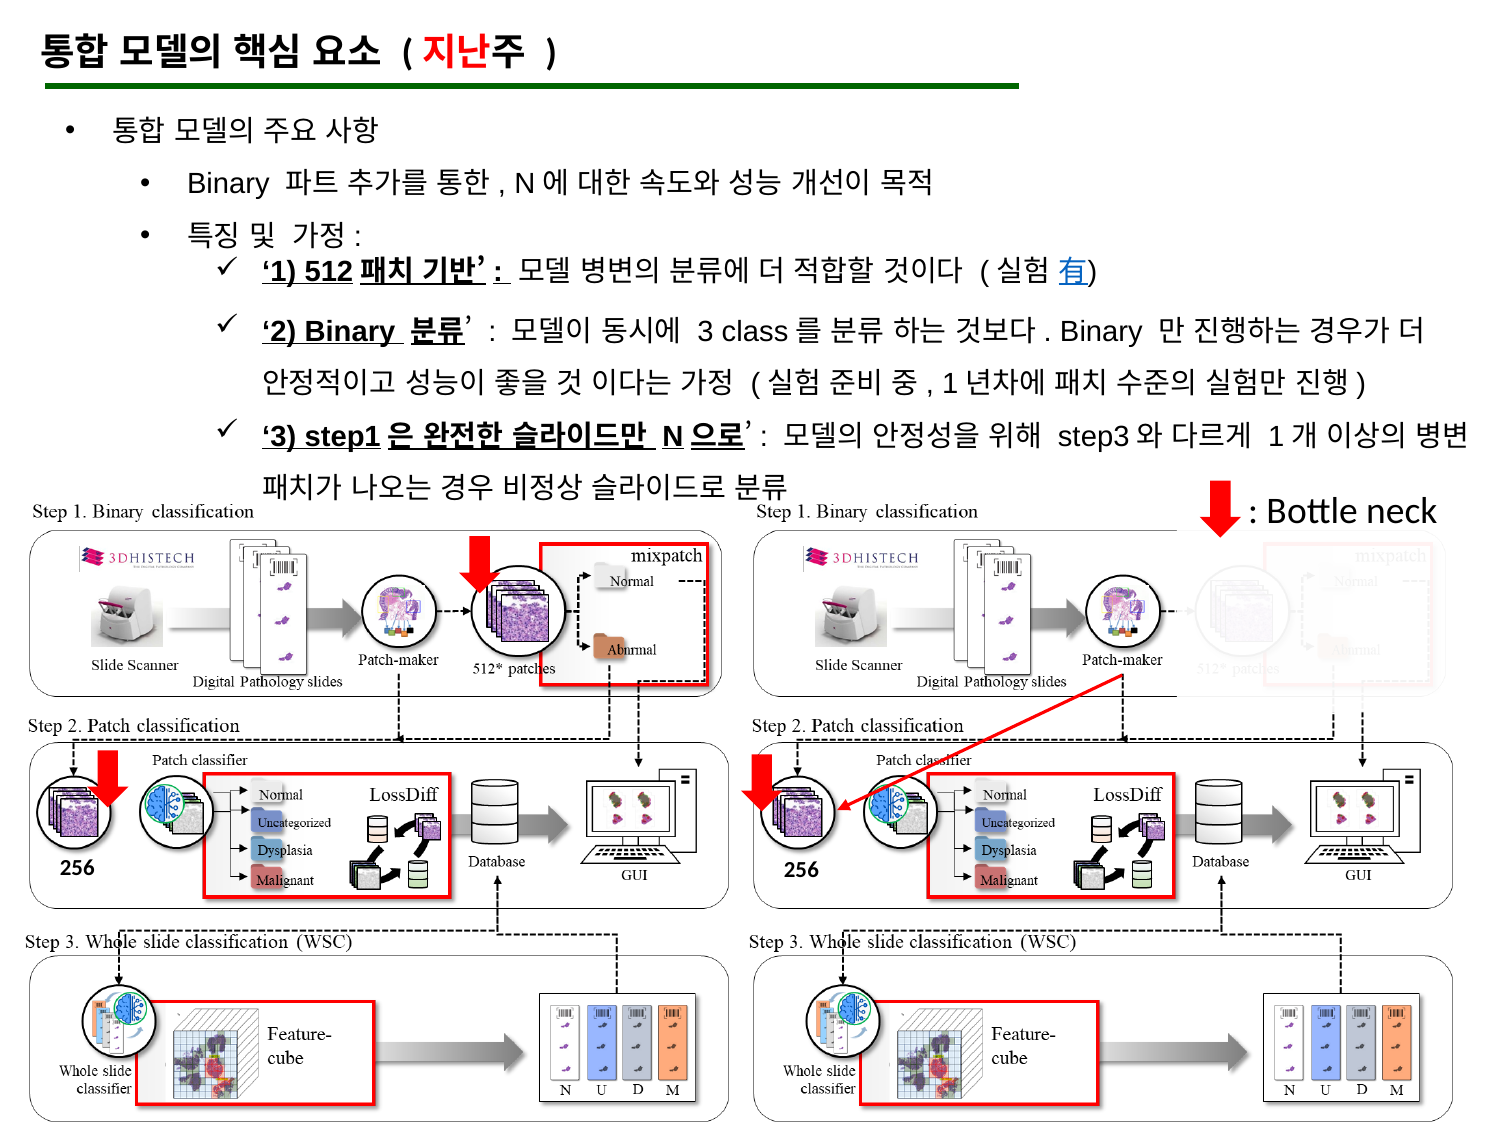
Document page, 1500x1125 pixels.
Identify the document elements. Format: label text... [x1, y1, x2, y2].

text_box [837, 674, 1123, 810]
picture [12, 492, 1461, 1122]
text_box : Bottle neck [1233, 478, 1481, 539]
text_box 통합 모델의 주요 사항 Binary 파트 추가를 통한, N에 대한 속도와 성능 개선이 목적 특징 및 가정: ‘1) 512패치 기반’: 모델 병변의 분류에 더 적합할 것이다 (실험 有) ‘2) Binary 분류’ : 모델이 동시에 3 class를 분류 하는 것보다. Binary 만 진행하는 경우가 더 안정적이고 성능이 좋을 것 이다는 가정 (실험 준비 중, 1년차에 패치 수준의 실험만 진행) ‘3) step1은 완전한 슬라이드만 N으로’: 모델의 안정성을 위해 step3와 다르게 1개 이상의 병변 패치가 나오는 경우 비정상 슬라이드로 분류 [50, 87, 1500, 512]
text_box [1210, 480, 1231, 492]
text_box 통합 모델의 핵심 요소 (지난주 ) [25, 20, 910, 81]
